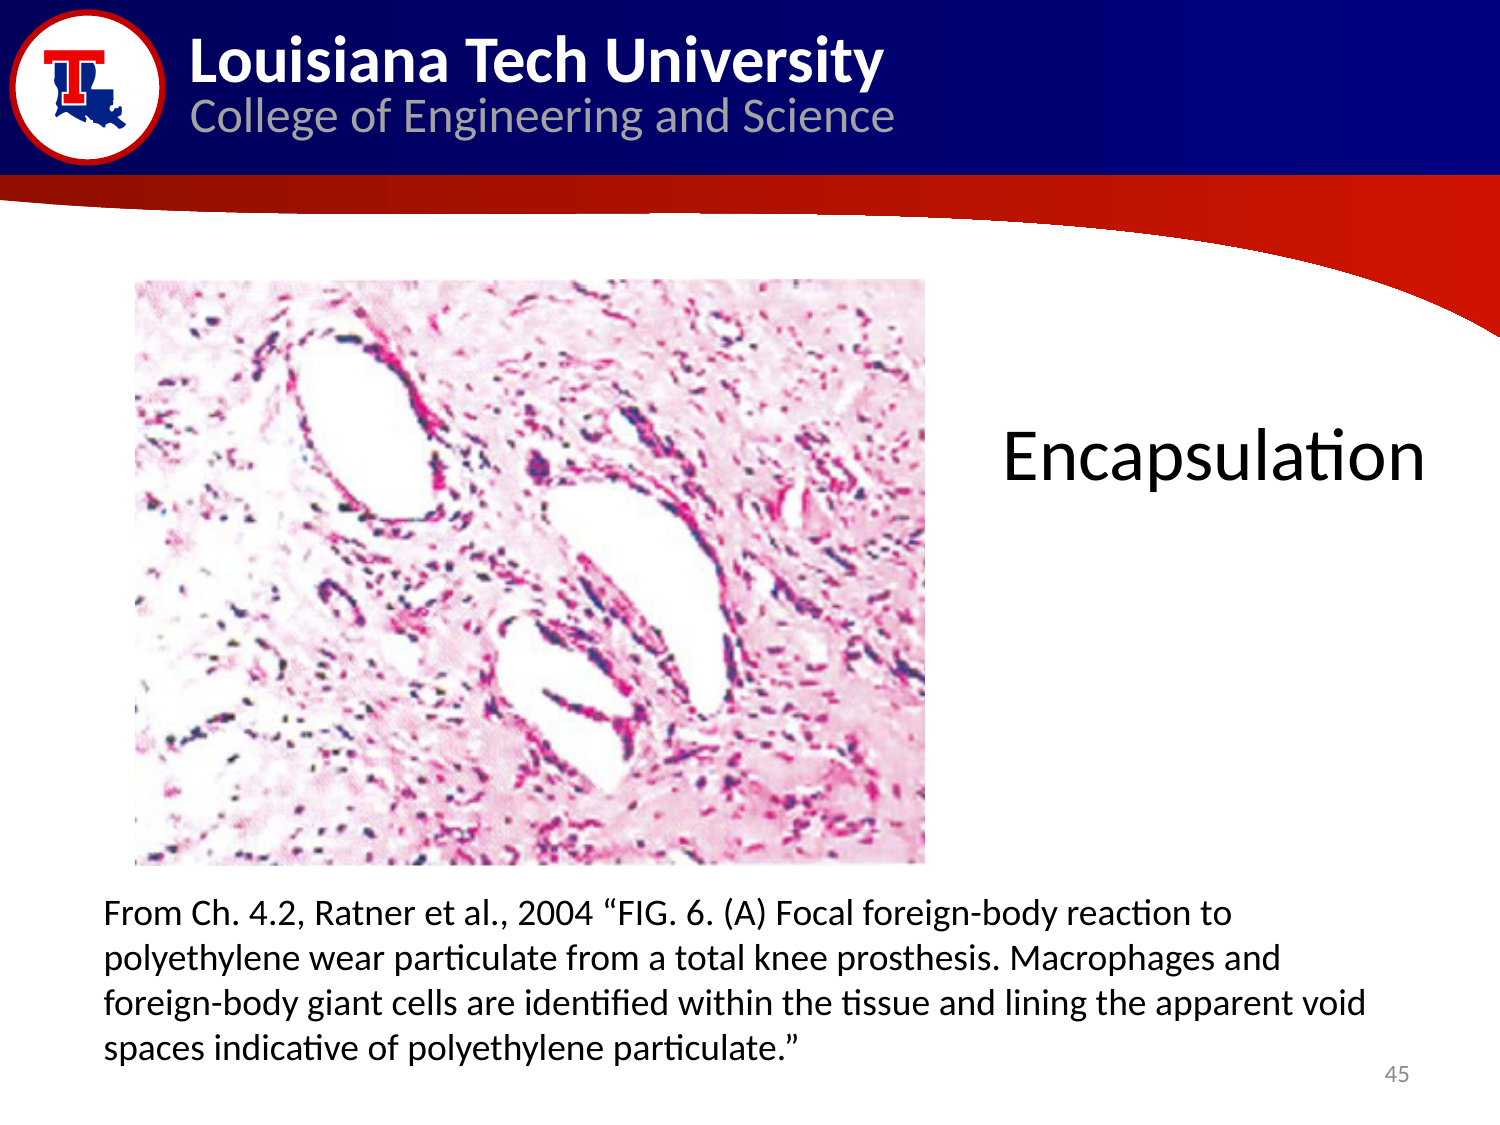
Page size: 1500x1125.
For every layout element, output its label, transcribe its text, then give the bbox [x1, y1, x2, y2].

picture [134, 279, 926, 866]
slide_number 45 [1074, 1042, 1425, 1103]
text_box From Ch. 4.2, Ratner et al., 2004 “FIG. 6. (A) Focal foreign-body reaction to polyethylene wear particulate from a total knee prosthesis. Macrophages and foreign-body giant cells are identified within the tissue and lining the apparent void spaces indicative of polyethylene particulate.” [88, 880, 1425, 1076]
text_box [0, 0, 1500, 338]
title Encapsulation [976, 347, 1453, 565]
